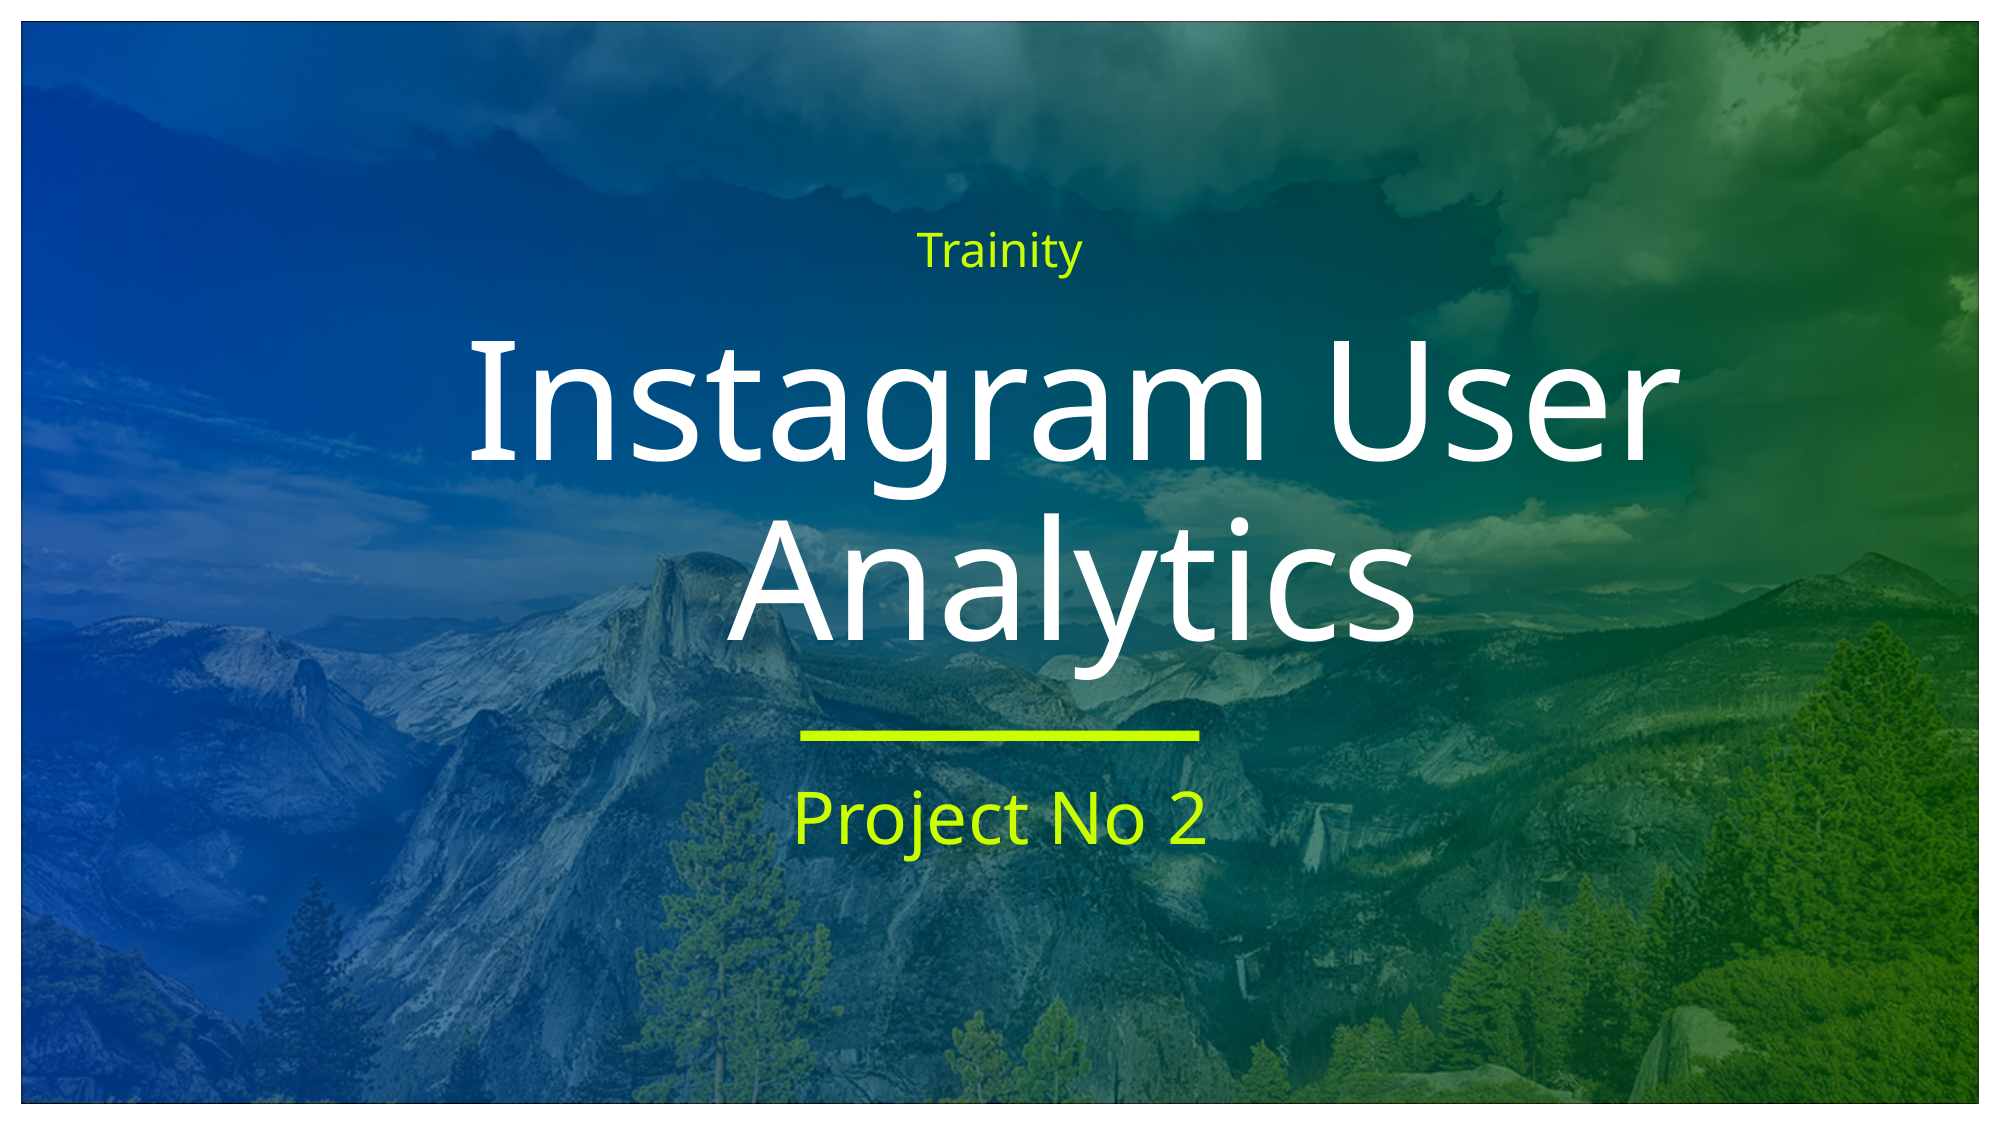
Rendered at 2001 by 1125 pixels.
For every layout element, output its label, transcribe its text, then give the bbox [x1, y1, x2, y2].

title Instagram User Analytics [245, 309, 1905, 684]
list Trainity [641, 218, 1359, 272]
list Project No 2 [172, 774, 1828, 955]
picture [21, 21, 1979, 1104]
